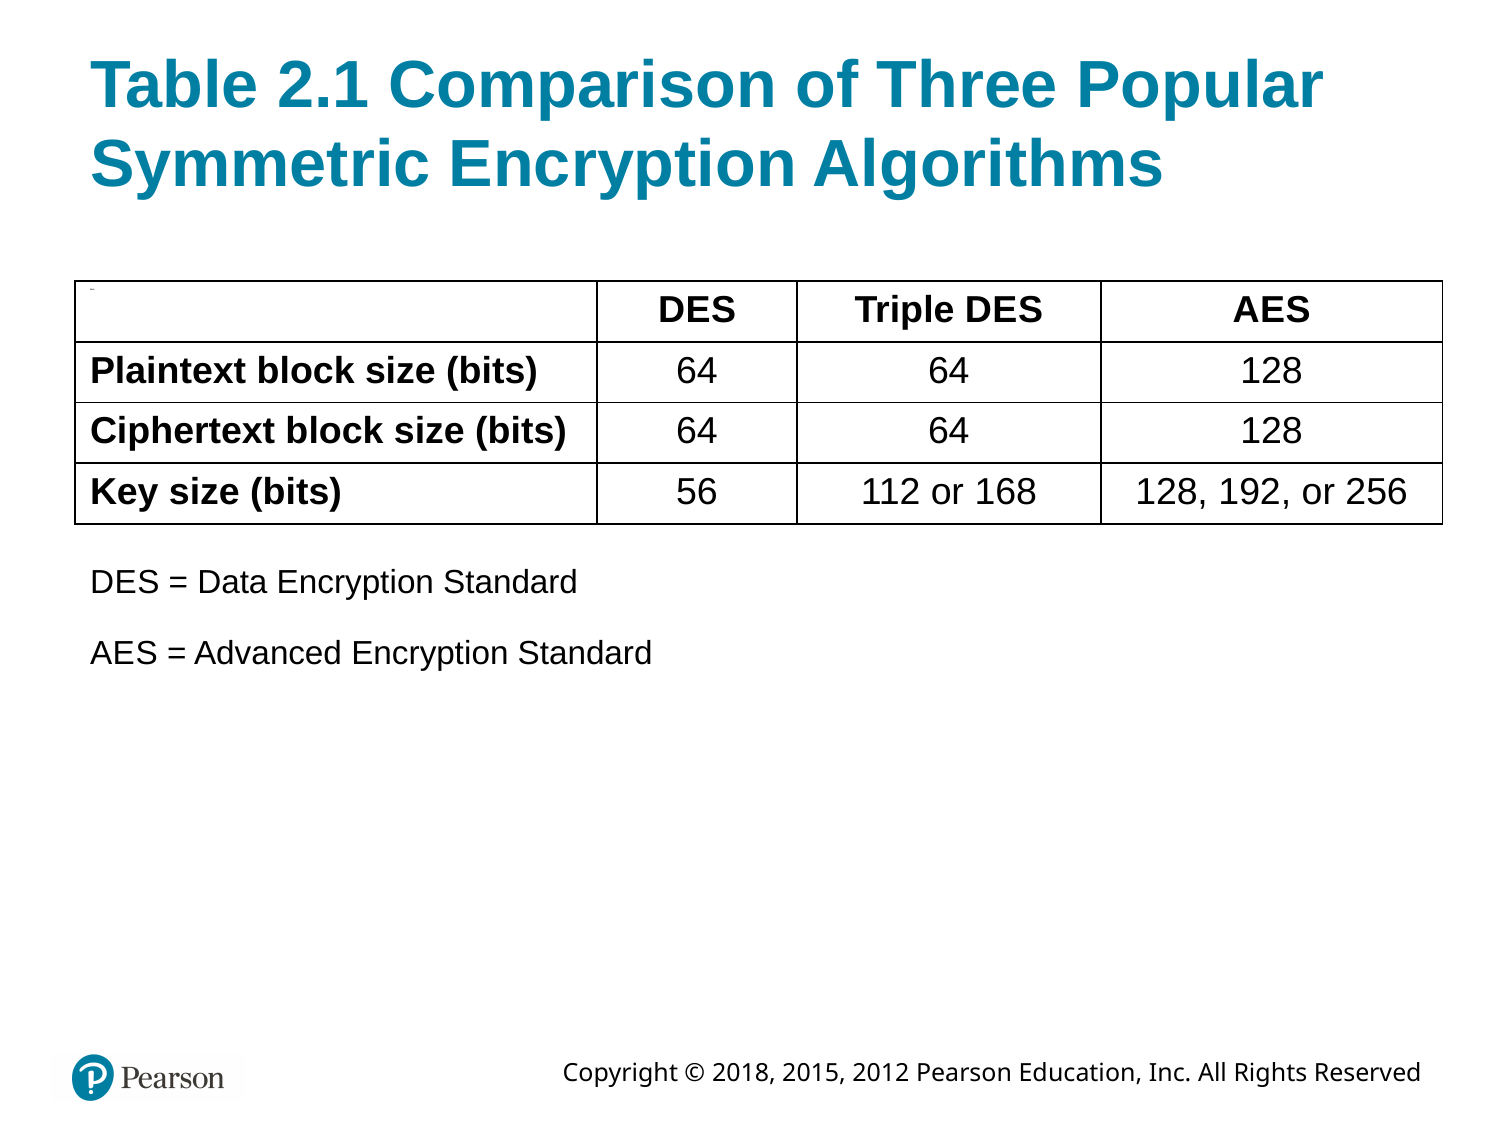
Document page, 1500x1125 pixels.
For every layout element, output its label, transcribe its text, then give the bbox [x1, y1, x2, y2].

table_cell Key size (bits) [76, 464, 596, 523]
table_cell 64 [598, 403, 796, 462]
list D E S = Data Encryption Standard A E S = Advanced Encryption Standard [75, 545, 734, 694]
table_cell 64 [798, 403, 1100, 462]
table_header D E S [598, 282, 796, 341]
table_header Triple D E S [798, 282, 1100, 341]
picture [51, 1053, 245, 1102]
table_cell 112 or 168 [798, 464, 1100, 523]
table_cell 64 [598, 343, 796, 402]
table_cell 56 [598, 464, 796, 523]
table_cell 128 [1102, 343, 1442, 402]
table_header Blank [76, 282, 596, 341]
table_cell 128, 192, or 256 [1102, 464, 1442, 523]
table_cell Plaintext block size (bits) [76, 343, 596, 402]
table_cell Ciphertext block size (bits) [76, 403, 596, 462]
title Table 2.1 Comparison of Three Popular Symmetric Encryption Algorithms [75, 35, 1425, 216]
table_header A E S [1102, 282, 1442, 341]
table_cell 128 [1102, 403, 1442, 462]
table_cell 64 [798, 343, 1100, 402]
